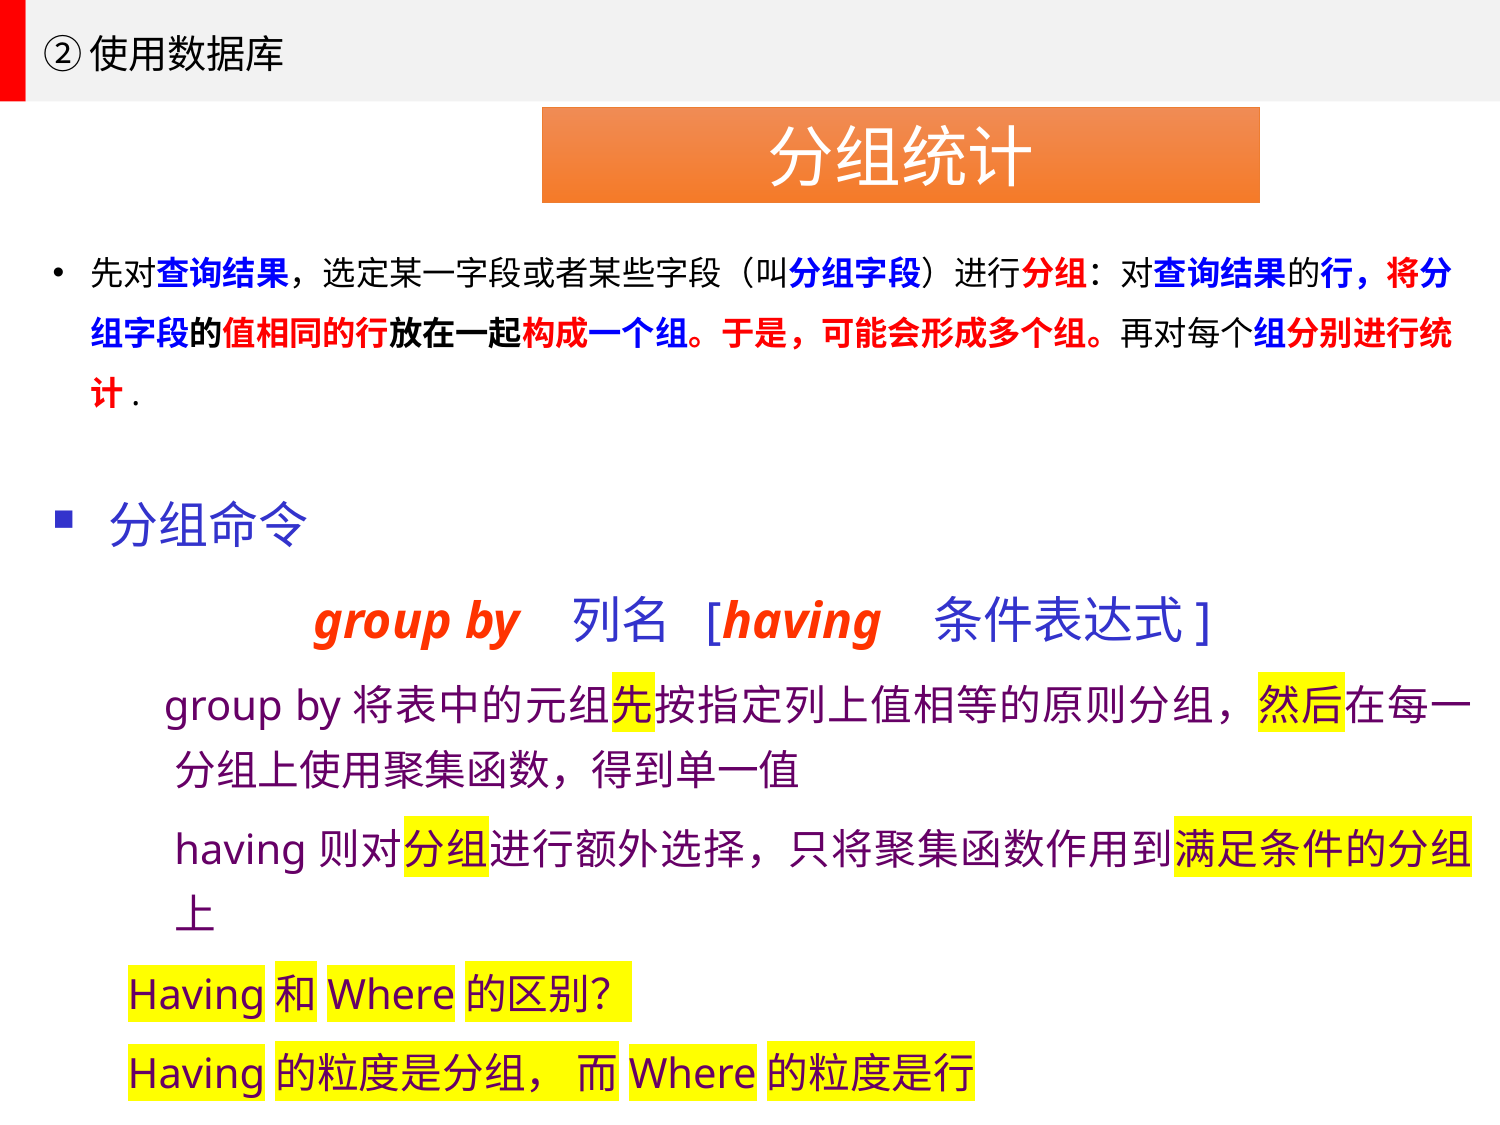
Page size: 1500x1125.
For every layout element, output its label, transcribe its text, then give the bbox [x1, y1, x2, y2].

text_box 分组统计 [542, 107, 1260, 203]
list 先对查询结果，选定某一字段或者某些字段（叫分组字段）进行分组：对查询结果的行，将分组字段的值相同的行放在一起构成一个组。于是，可能会形成多个组。再对每个组分别进行统计. [37, 925, 1475, 1050]
text_box ②使用数据库 [28, 27, 1135, 85]
text_box 分组命令 group by 列名 [having 条件表达式] group by将表中的元组先按指定列上值相等的原则分组，然后在每一分组上使用聚集函数，得到单一值 having则对分组进行额外选择，只将聚集函数作用到满足条件的分组上 Having和Where的区别？ Having的粒度是分组， 而Where的粒度是行 [37, 468, 1488, 925]
list 先对查询结果，选定某一字段或者某些字段（叫分组字段）进行分组：对查询结果的行，将分组字段的值相同的行放在一起构成一个组。于是，可能会形成多个组。再对每个组分别进行统计. [37, 224, 1475, 468]
